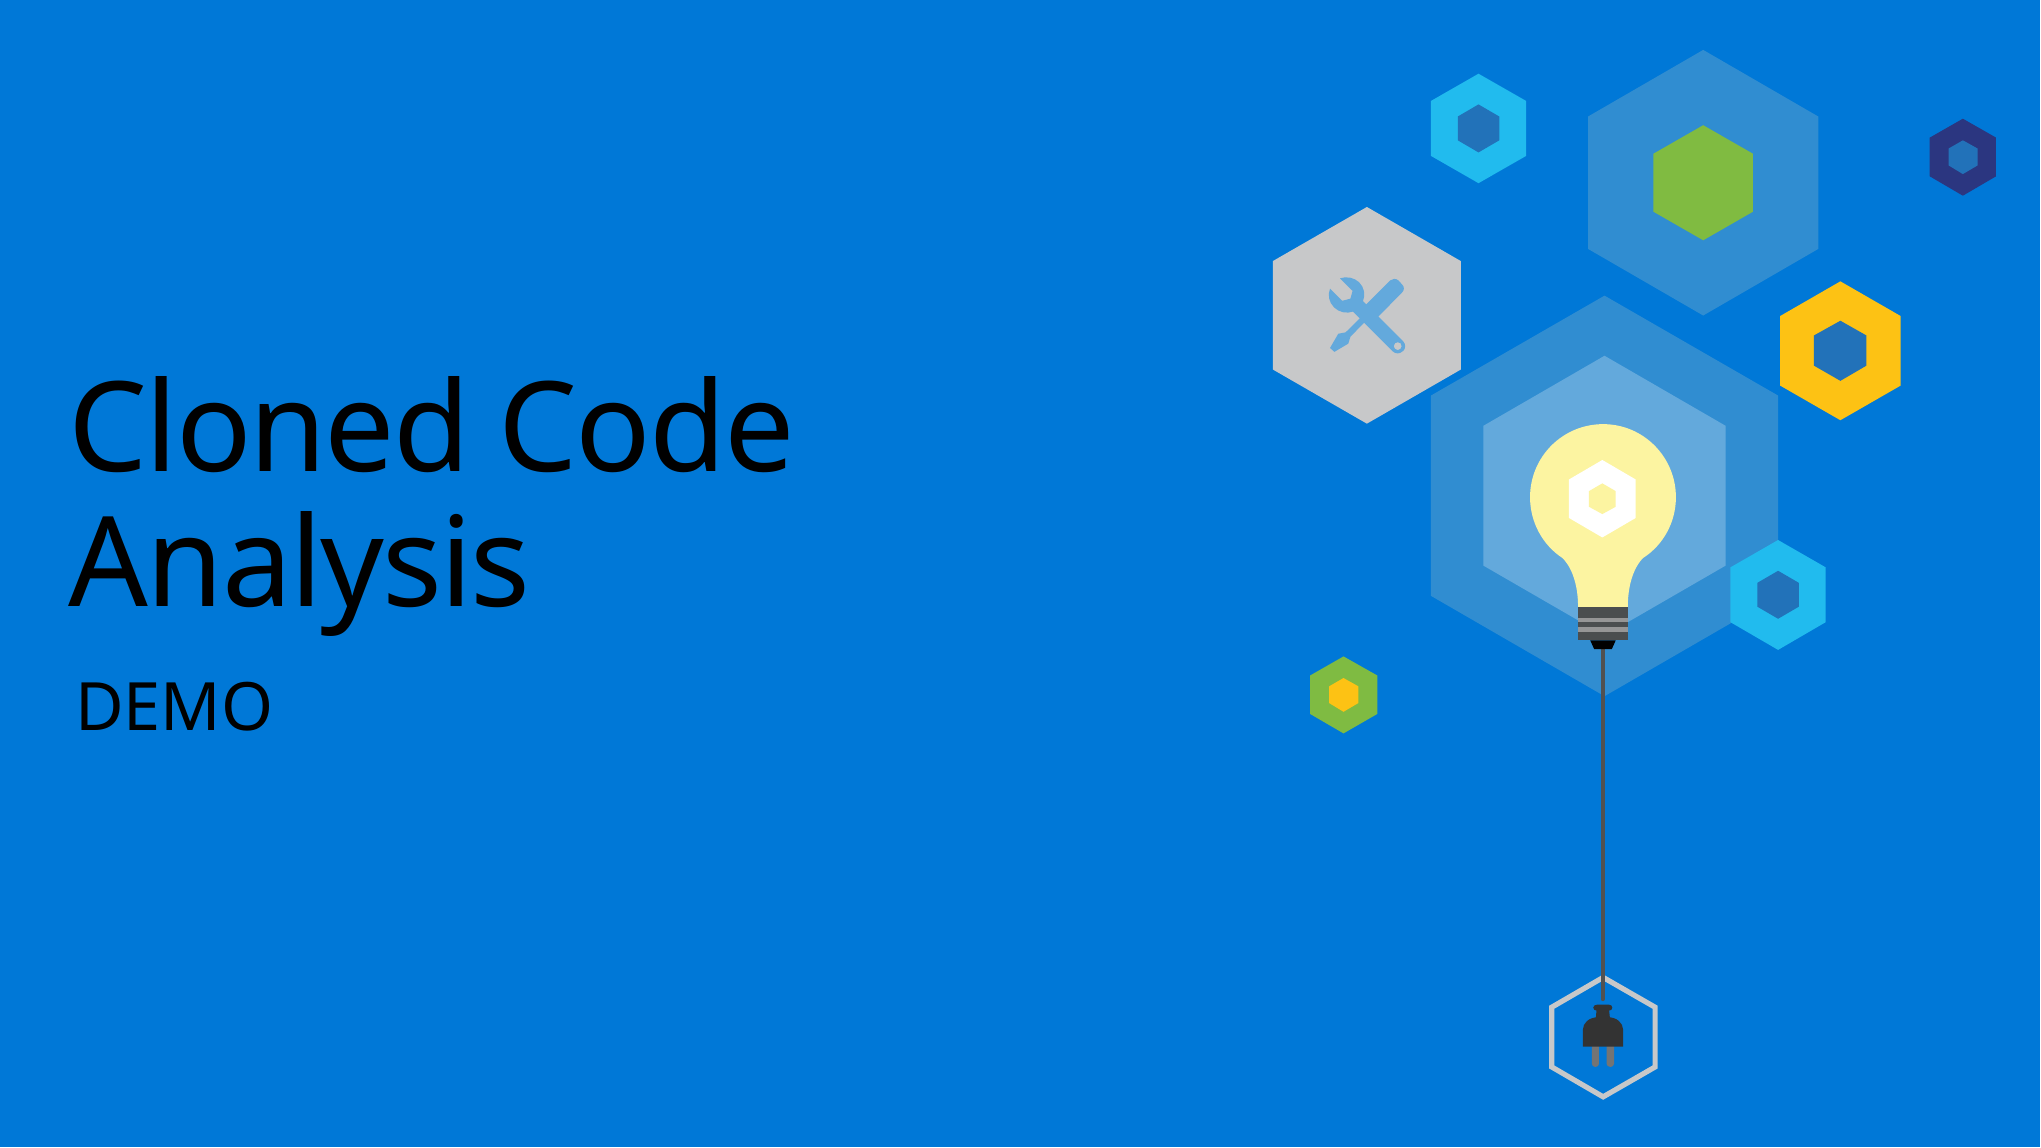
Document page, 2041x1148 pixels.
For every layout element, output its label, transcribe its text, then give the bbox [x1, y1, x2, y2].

title Cloned Code Analysis [45, 348, 1246, 516]
list DEMO [45, 648, 1246, 770]
